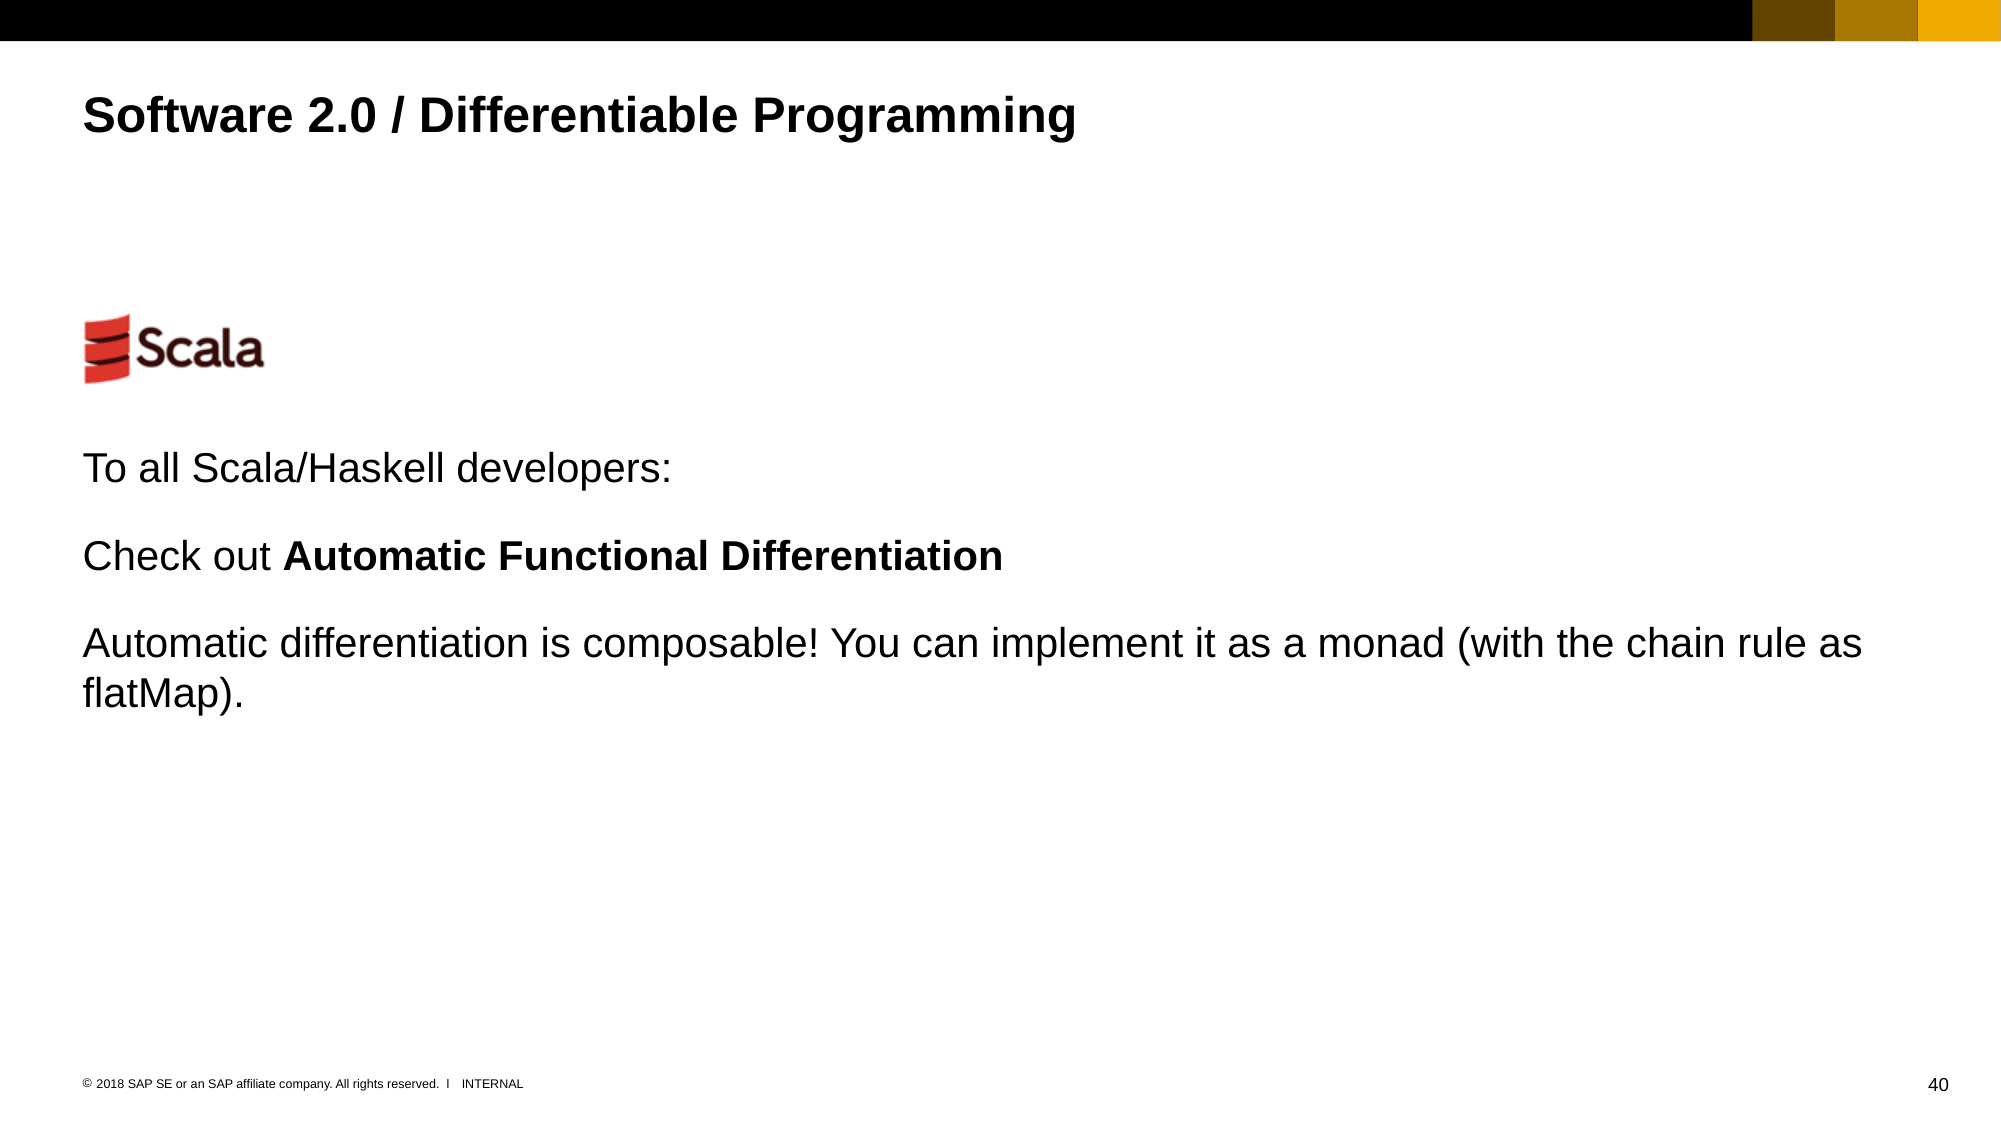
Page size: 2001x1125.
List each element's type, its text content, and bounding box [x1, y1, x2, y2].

picture [82, 312, 269, 395]
title Software 2.0 / Differentiable Programming [82, 82, 1918, 144]
list To all Scala/Haskell developers: Check out Automatic Functional Differentiation Automatic differentiation is composable! You can implement it as a monad (with the chain rule as flatMap). [82, 265, 1918, 1040]
